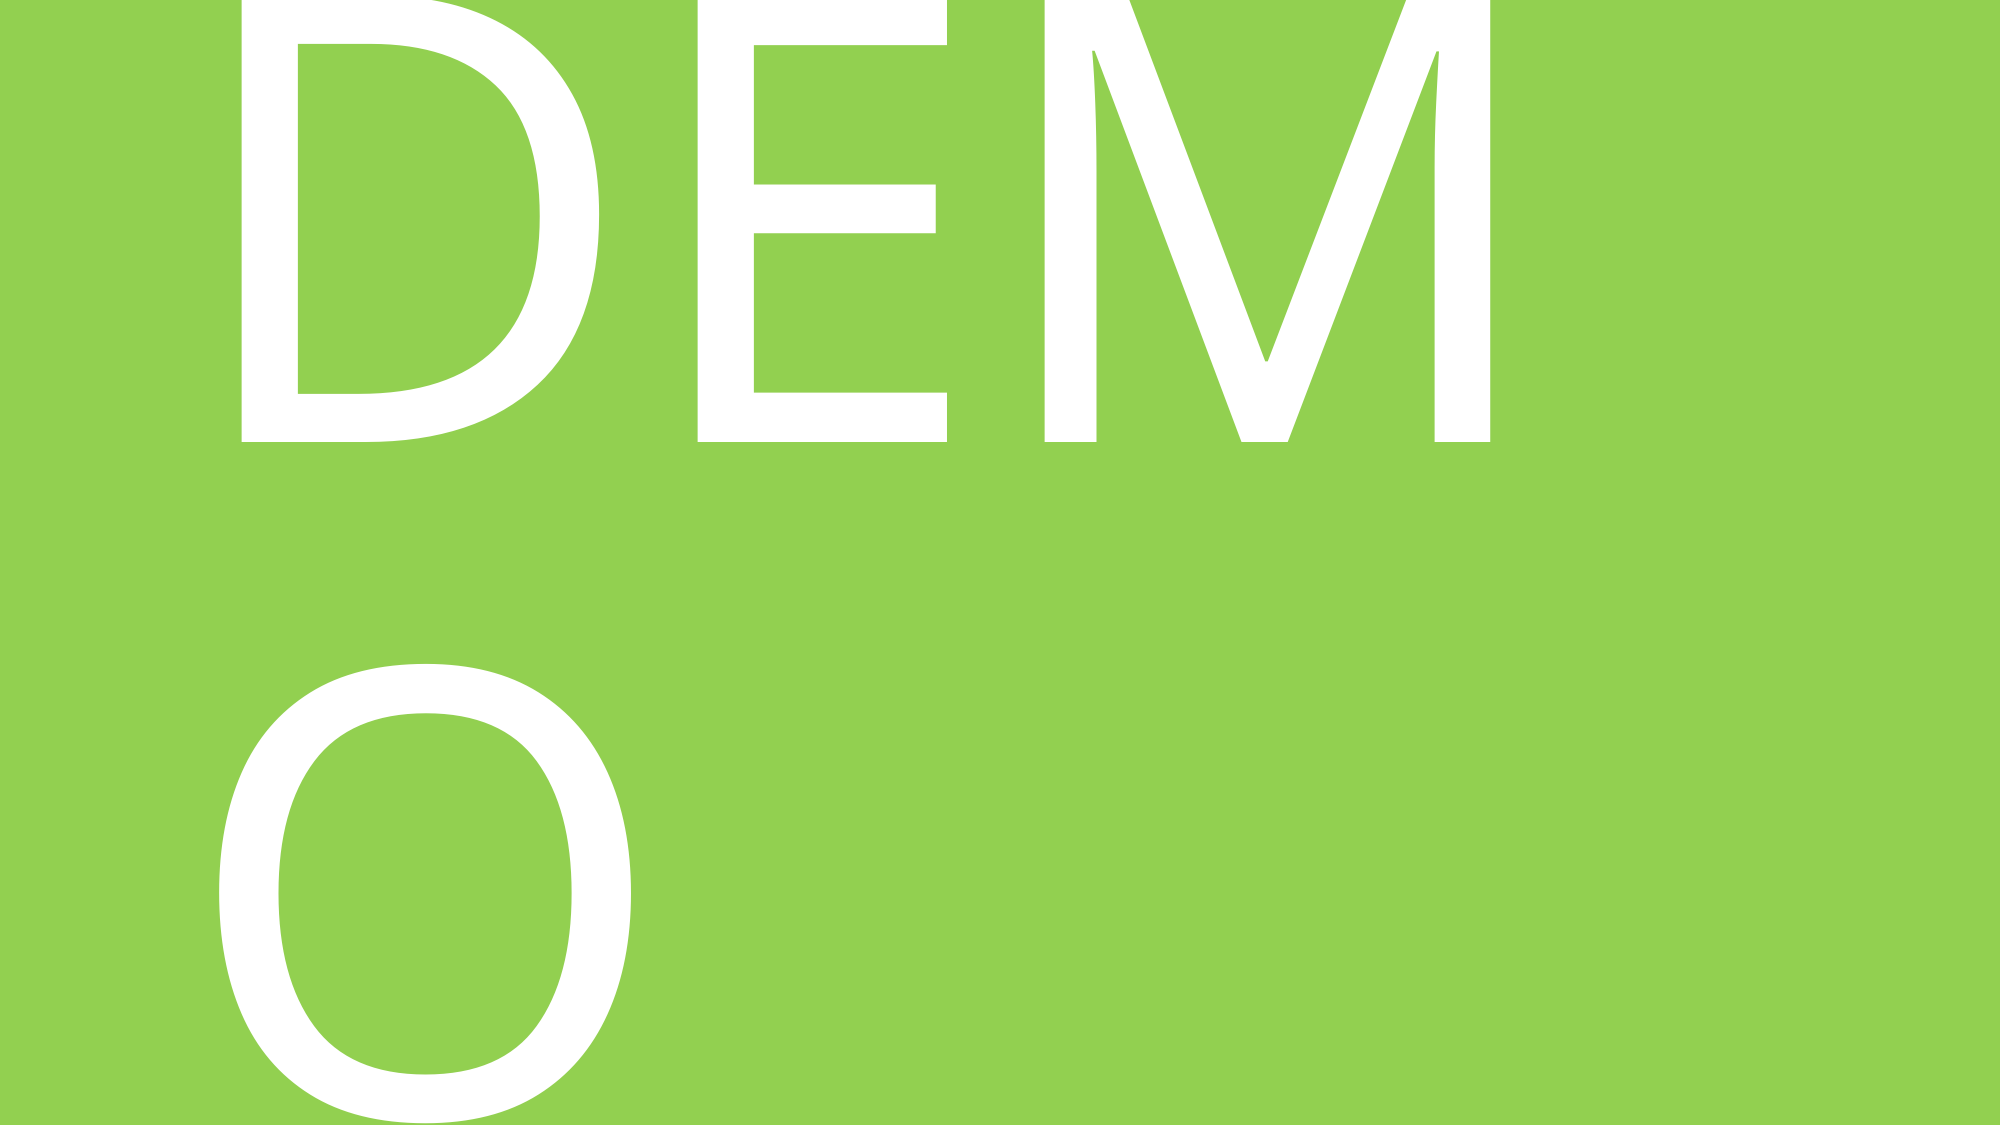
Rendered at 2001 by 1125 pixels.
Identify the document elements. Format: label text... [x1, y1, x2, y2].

title DEMO [165, 468, 1962, 686]
